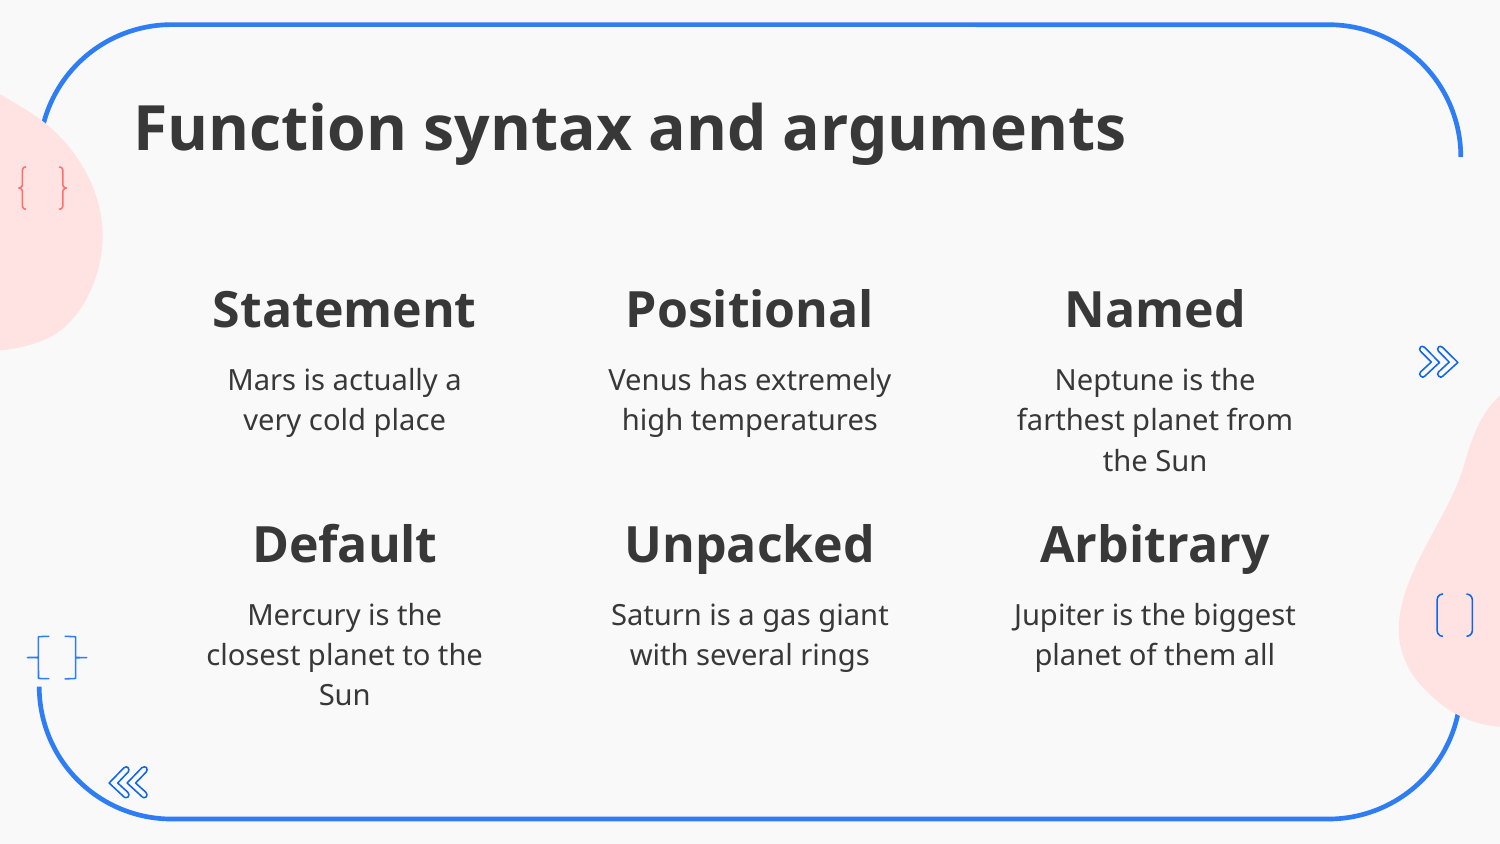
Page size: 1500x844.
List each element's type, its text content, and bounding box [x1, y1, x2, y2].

subtitle Arbitrary [992, 506, 1318, 588]
subtitle Neptune is the farthest planet from the Sun [992, 353, 1318, 446]
subtitle Named [992, 271, 1318, 353]
subtitle Positional [587, 271, 913, 353]
subtitle Mars is actually a very cold place [181, 341, 508, 446]
subtitle Mercury is the closest planet to the Sun [181, 575, 508, 681]
title Function syntax and arguments [118, 72, 1382, 167]
subtitle Unpacked [587, 506, 913, 588]
subtitle Saturn is a gas giant with several rings [587, 588, 913, 681]
subtitle Statement [182, 271, 508, 353]
subtitle Default [182, 506, 508, 588]
subtitle Jupiter is the biggest planet of them all [992, 588, 1318, 681]
subtitle Venus has extremely high temperatures [587, 353, 913, 446]
